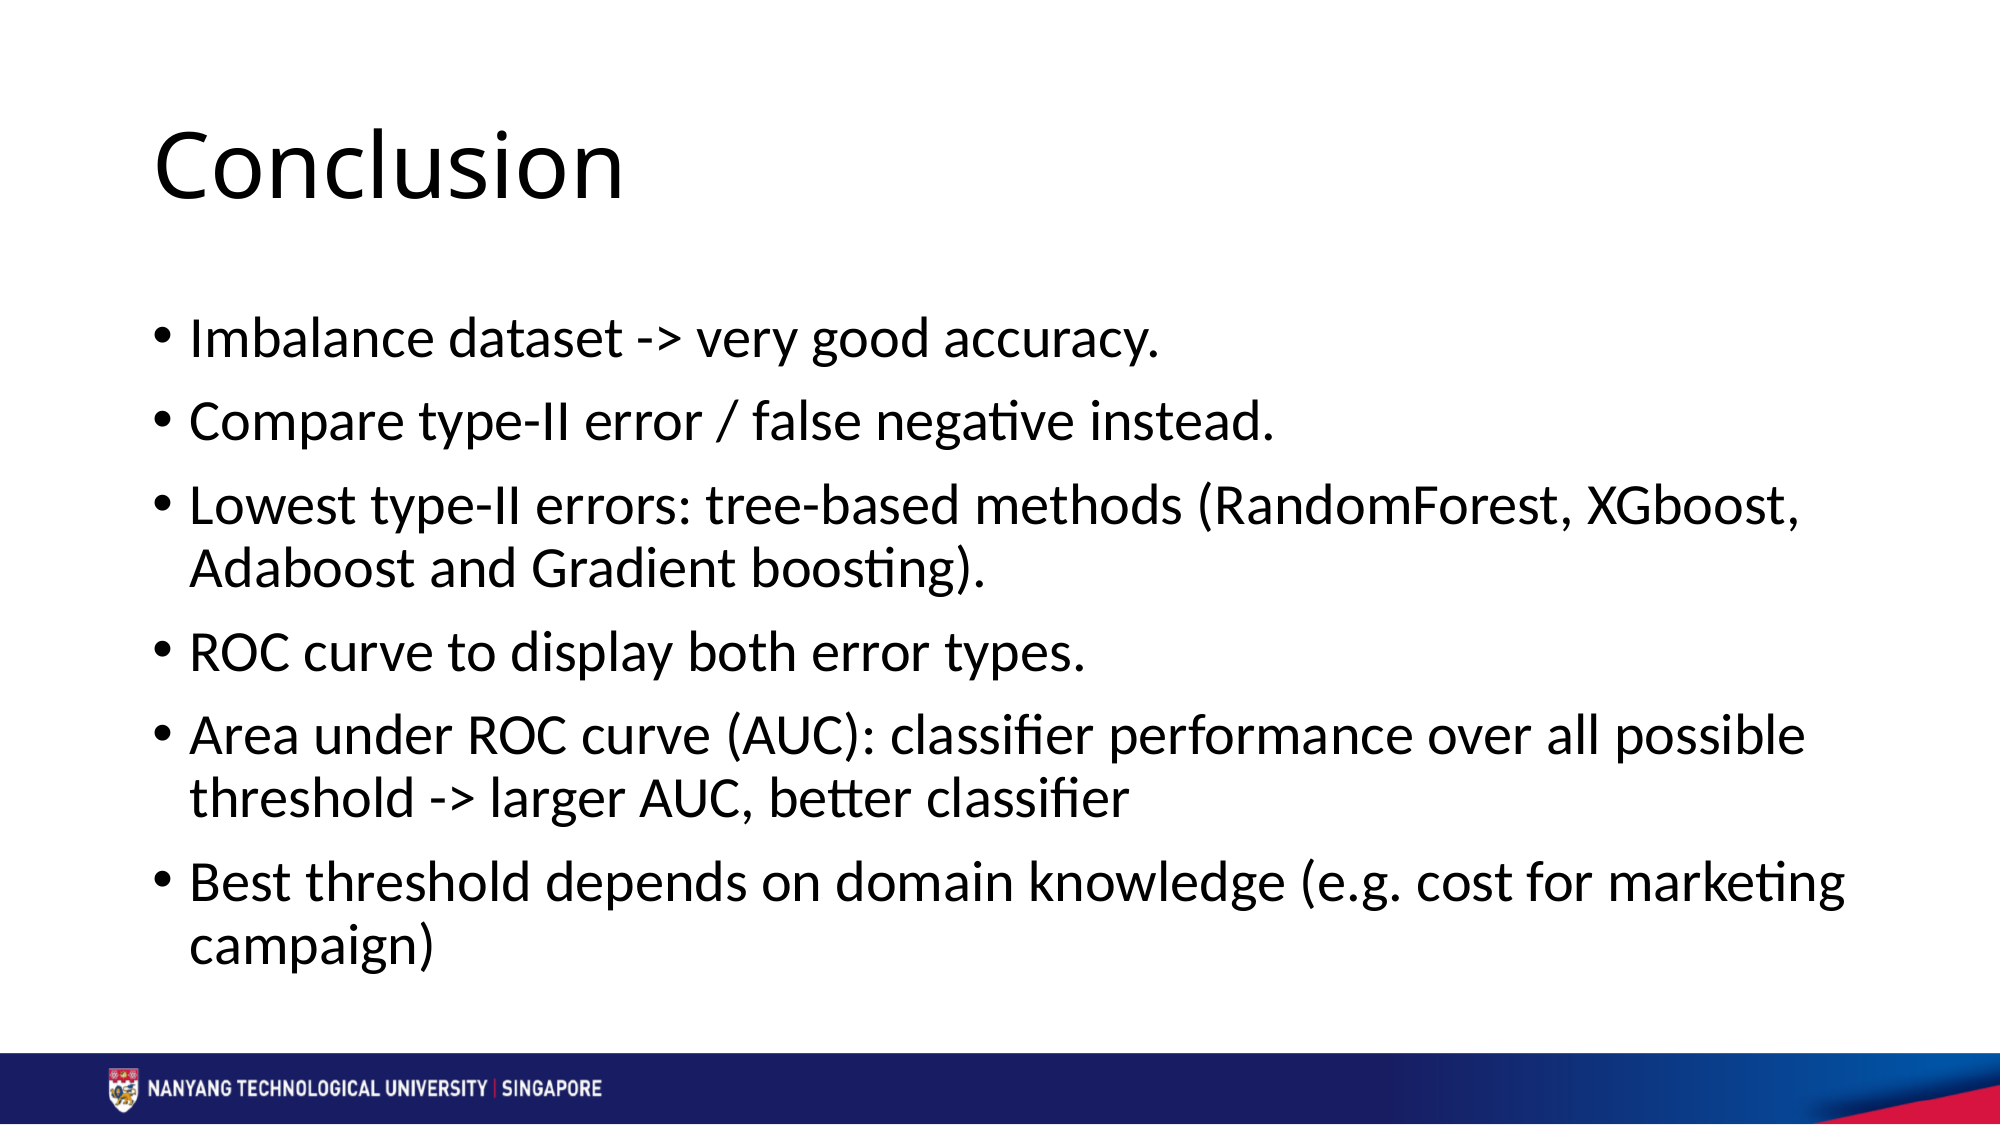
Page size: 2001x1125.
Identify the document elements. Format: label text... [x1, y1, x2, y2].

title Conclusion [137, 59, 1863, 278]
list Imbalance dataset -> very good accuracy. Compare type-II error / false negative instead. Lowest type-II errors: tree-based methods (RandomForest, XGboost, Adaboost and Gradient boosting). ROC curve to display both error types. Area under ROC curve (AUC): classifier performance over all possible threshold -> larger AUC, better classifier Best threshold depends on domain knowledge (e.g. cost for marketing campaign) [137, 299, 1863, 1014]
picture [0, 1052, 2000, 1125]
